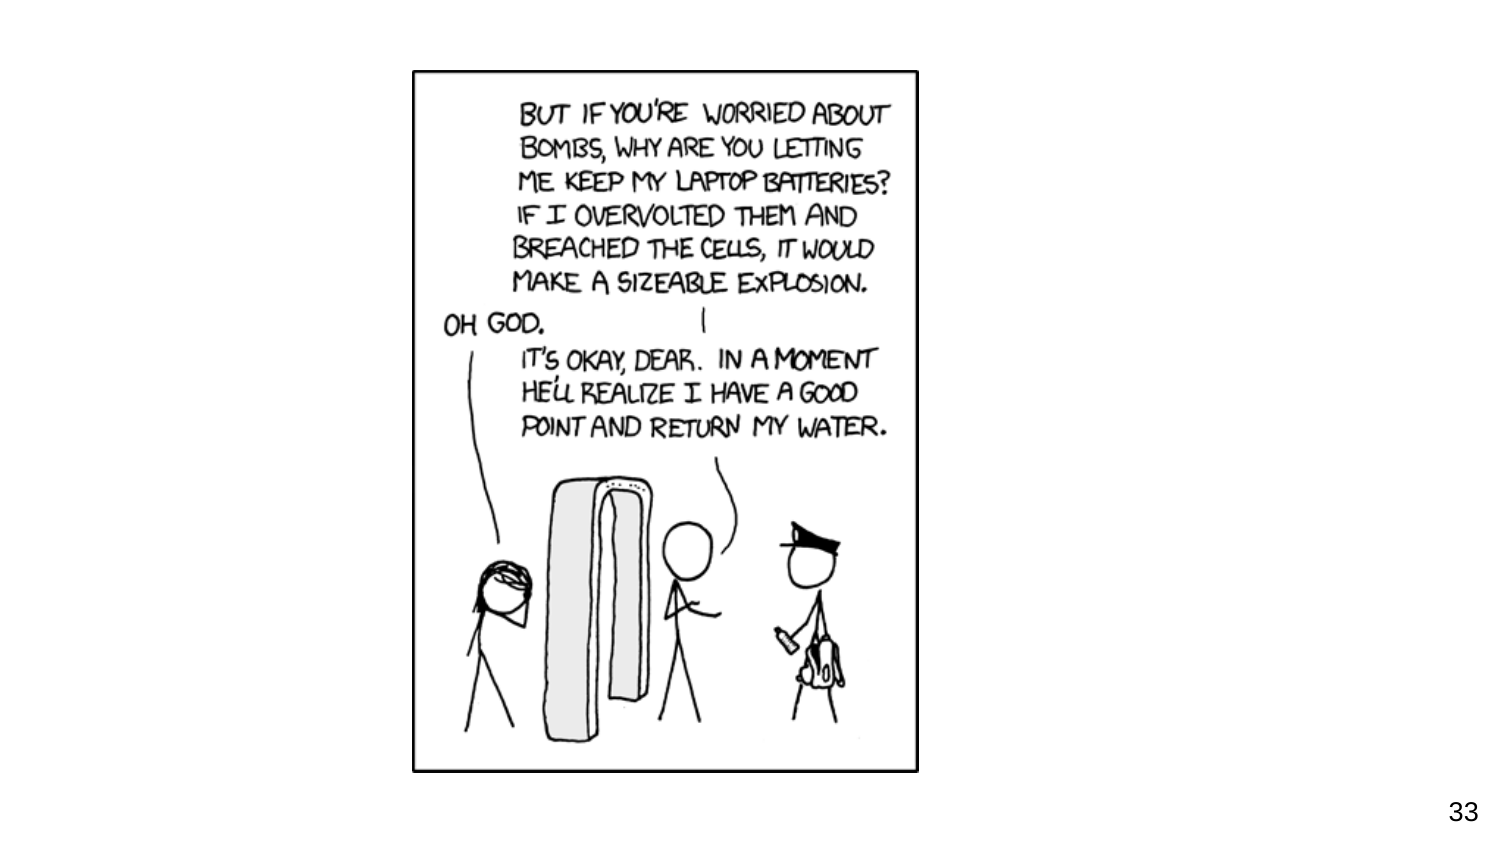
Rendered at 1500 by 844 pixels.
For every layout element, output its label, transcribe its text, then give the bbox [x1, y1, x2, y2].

slide_number ‹#› [1403, 779, 1494, 844]
picture [411, 70, 920, 774]
